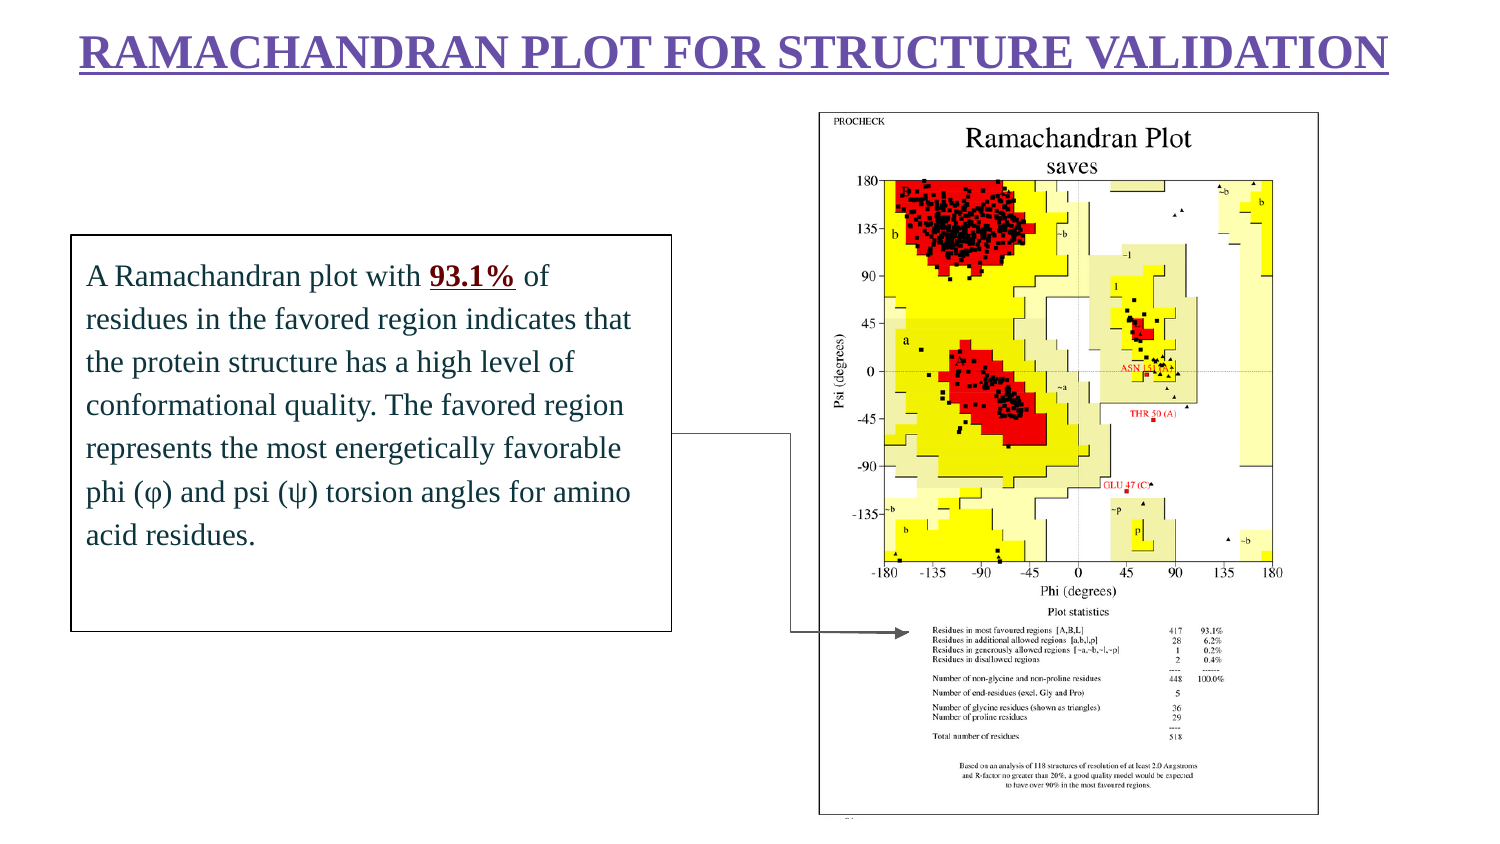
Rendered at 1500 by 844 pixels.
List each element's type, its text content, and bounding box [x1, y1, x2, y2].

title RAMACHANDRAN PLOT FOR STRUCTURE VALIDATION [35, 11, 1433, 105]
text_box A Ramachandran plot with 93.1% of residues in the favored region indicates that the protein structure has a high level of conformational quality. The favored region represents the most energetically favorable phi (φ) and psi (ψ) torsion angles for amino acid residues. [70, 234, 672, 632]
picture [785, 104, 1344, 819]
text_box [671, 433, 910, 632]
